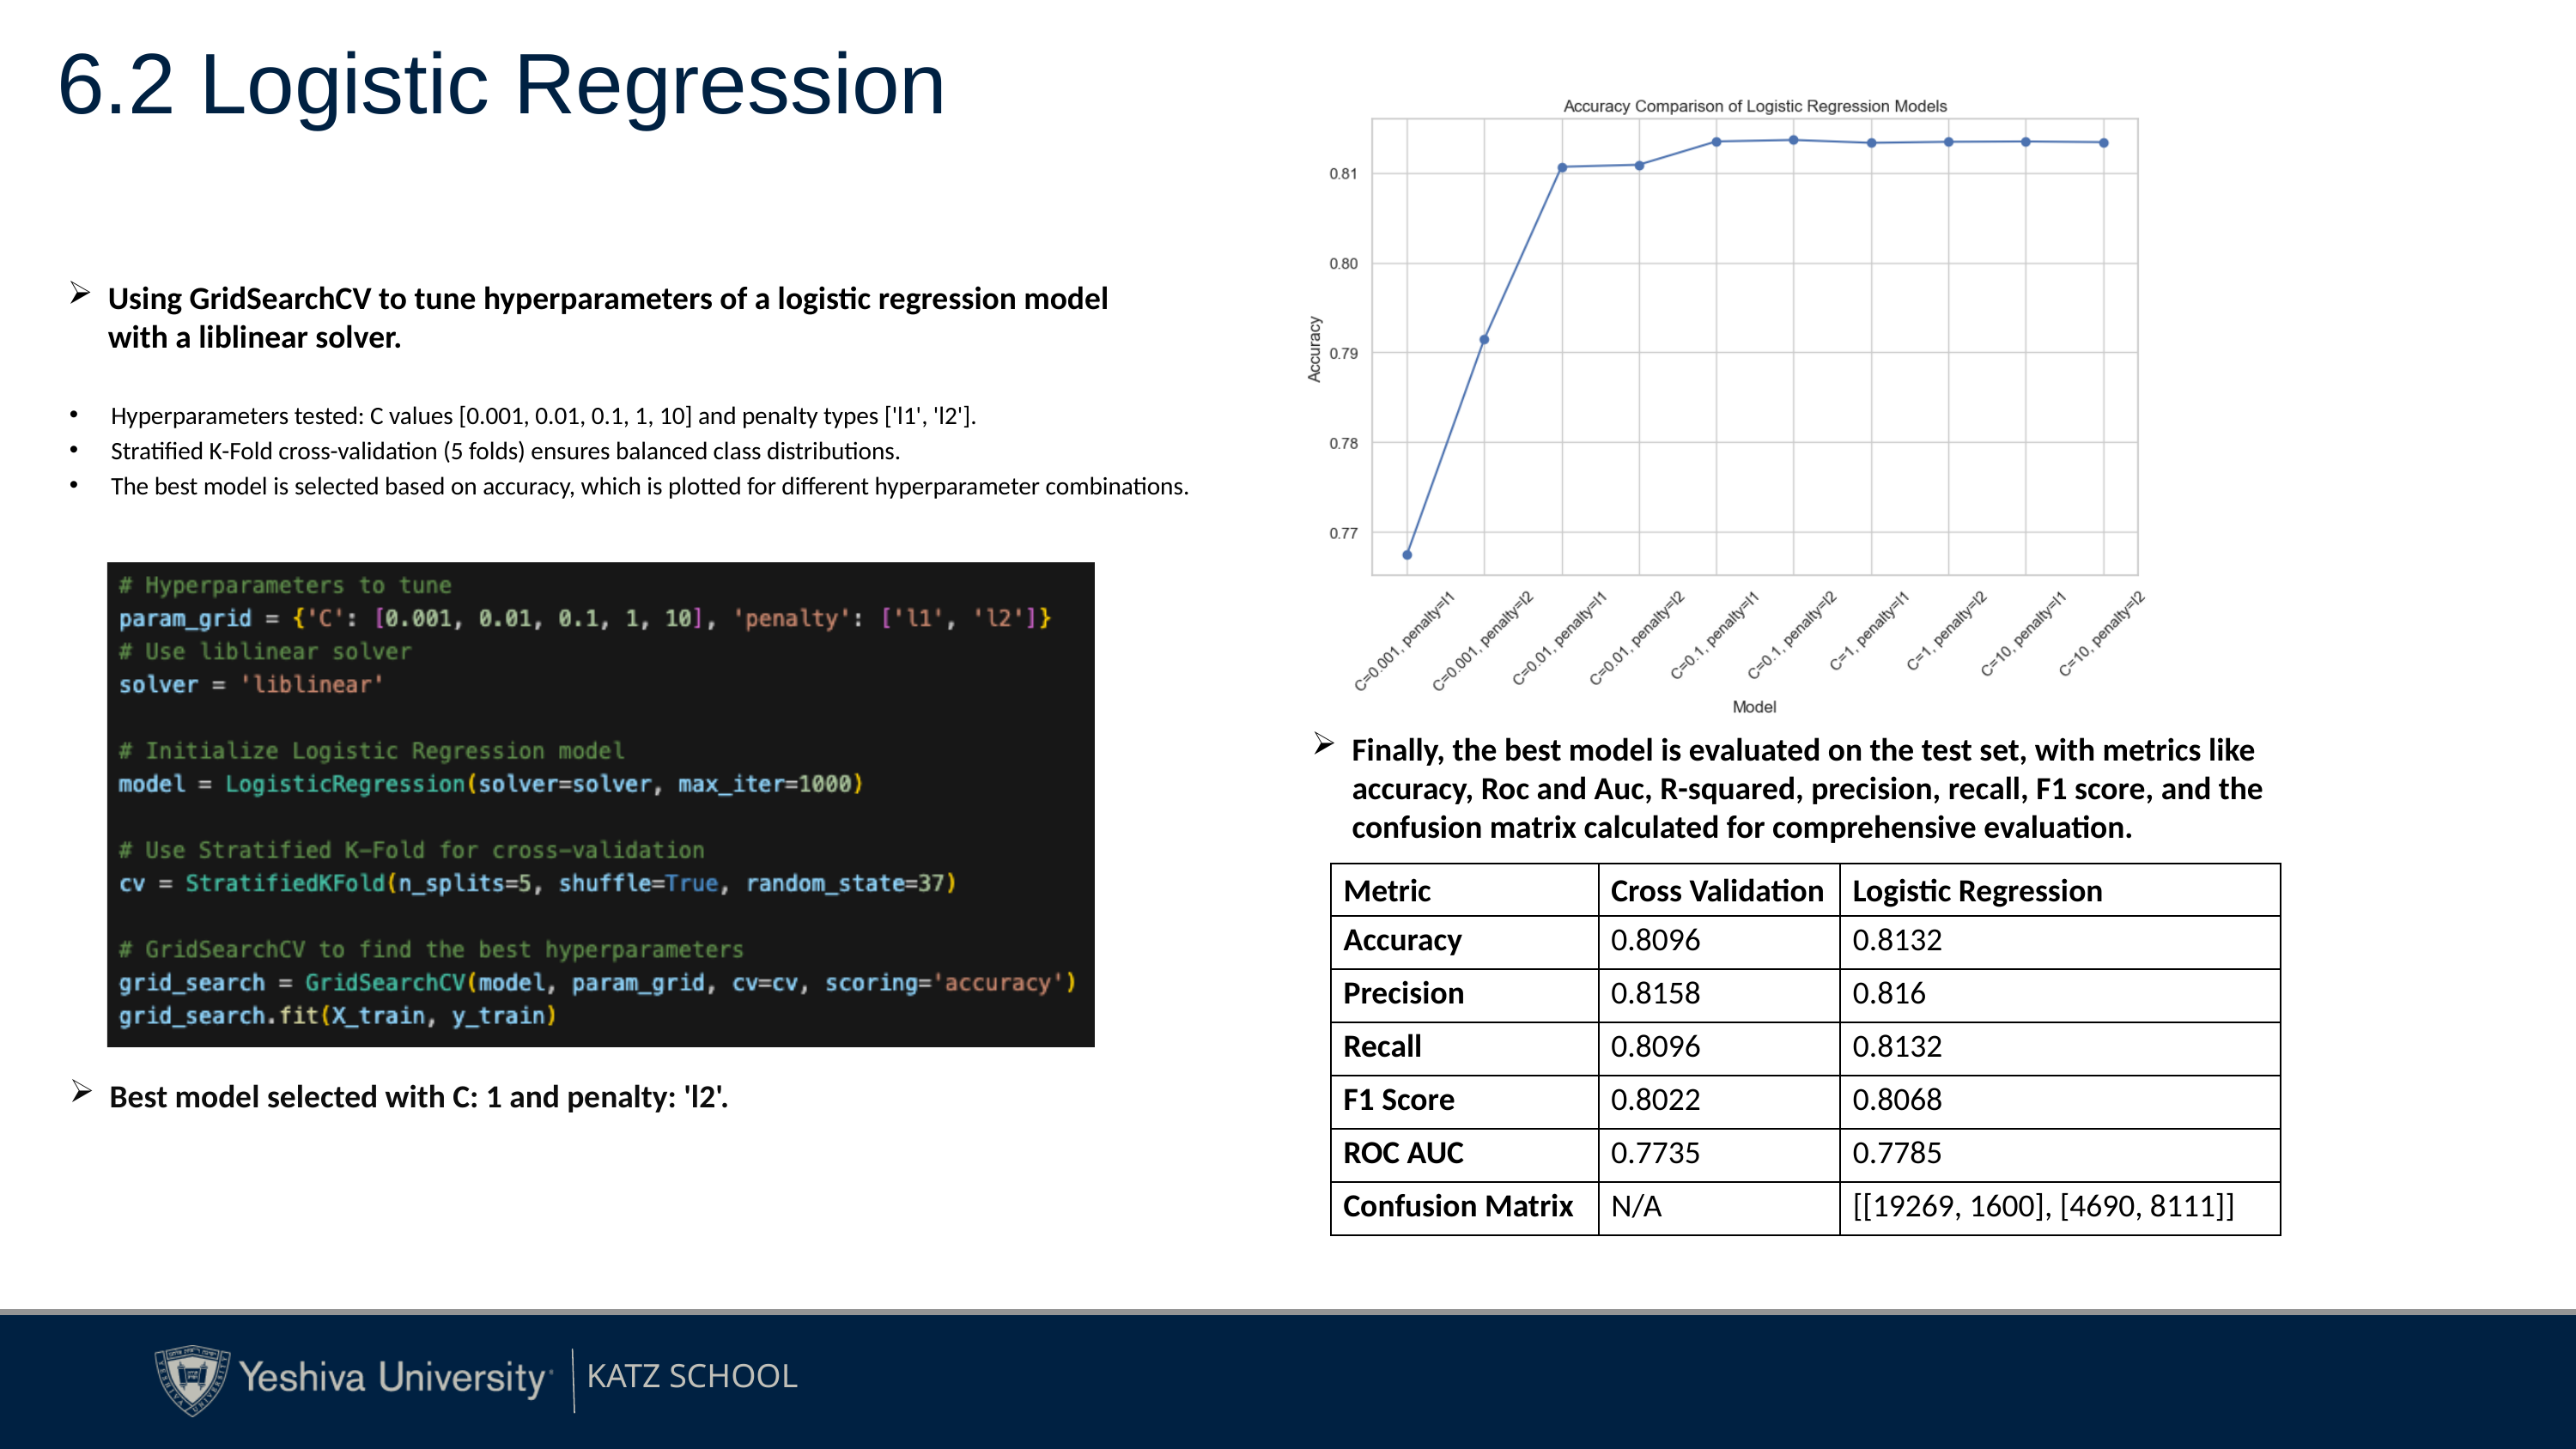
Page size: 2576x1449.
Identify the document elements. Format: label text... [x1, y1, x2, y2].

table_cell Recall [1349, 1023, 1598, 1075]
table_header Cross Validation [1600, 864, 1839, 915]
table_cell [[19269, 1600], [4690, 8111]] [1841, 1183, 2280, 1234]
table_cell 0.816 [1841, 970, 2280, 1022]
table_cell 0.8022 [1600, 1076, 1839, 1128]
text_box 6.2 Logistic Regression [57, 37, 2427, 225]
table_cell ROC AUC [1332, 1130, 1598, 1181]
table_cell 0.8132 [1841, 1023, 2280, 1075]
table_header Metric [1349, 864, 1598, 915]
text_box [0, 1309, 2576, 1316]
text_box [54, 270, 1346, 1122]
table_cell 0.7735 [1600, 1130, 1839, 1181]
table_cell 0.8096 [1600, 1023, 1839, 1075]
table_cell Confusion Matrix [1332, 1183, 1598, 1234]
table_cell N/A [1600, 1183, 1839, 1234]
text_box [0, 1325, 2576, 1449]
table_cell 0.8096 [1600, 917, 1839, 968]
table_cell 0.7785 [1841, 1130, 2280, 1181]
table_cell F1 Score [1346, 1076, 1598, 1128]
table_cell 0.8068 [1841, 1076, 2280, 1128]
text_box Finally, the best model is evaluated on the test set, with metrics like accuracy, Roc and Auc, R-squared, precision, recall, F1 score, and the confusion matrix calculated for comprehensive evaluation. [1349, 722, 2354, 852]
table_cell 0.8158 [1600, 970, 1839, 1022]
picture [1299, 89, 2158, 724]
table_cell 0.8132 [1841, 917, 2280, 968]
table_cell Precision [1349, 970, 1598, 1022]
table_header Logistic Regression [1841, 864, 2280, 915]
table_cell Accuracy [1349, 917, 1598, 968]
